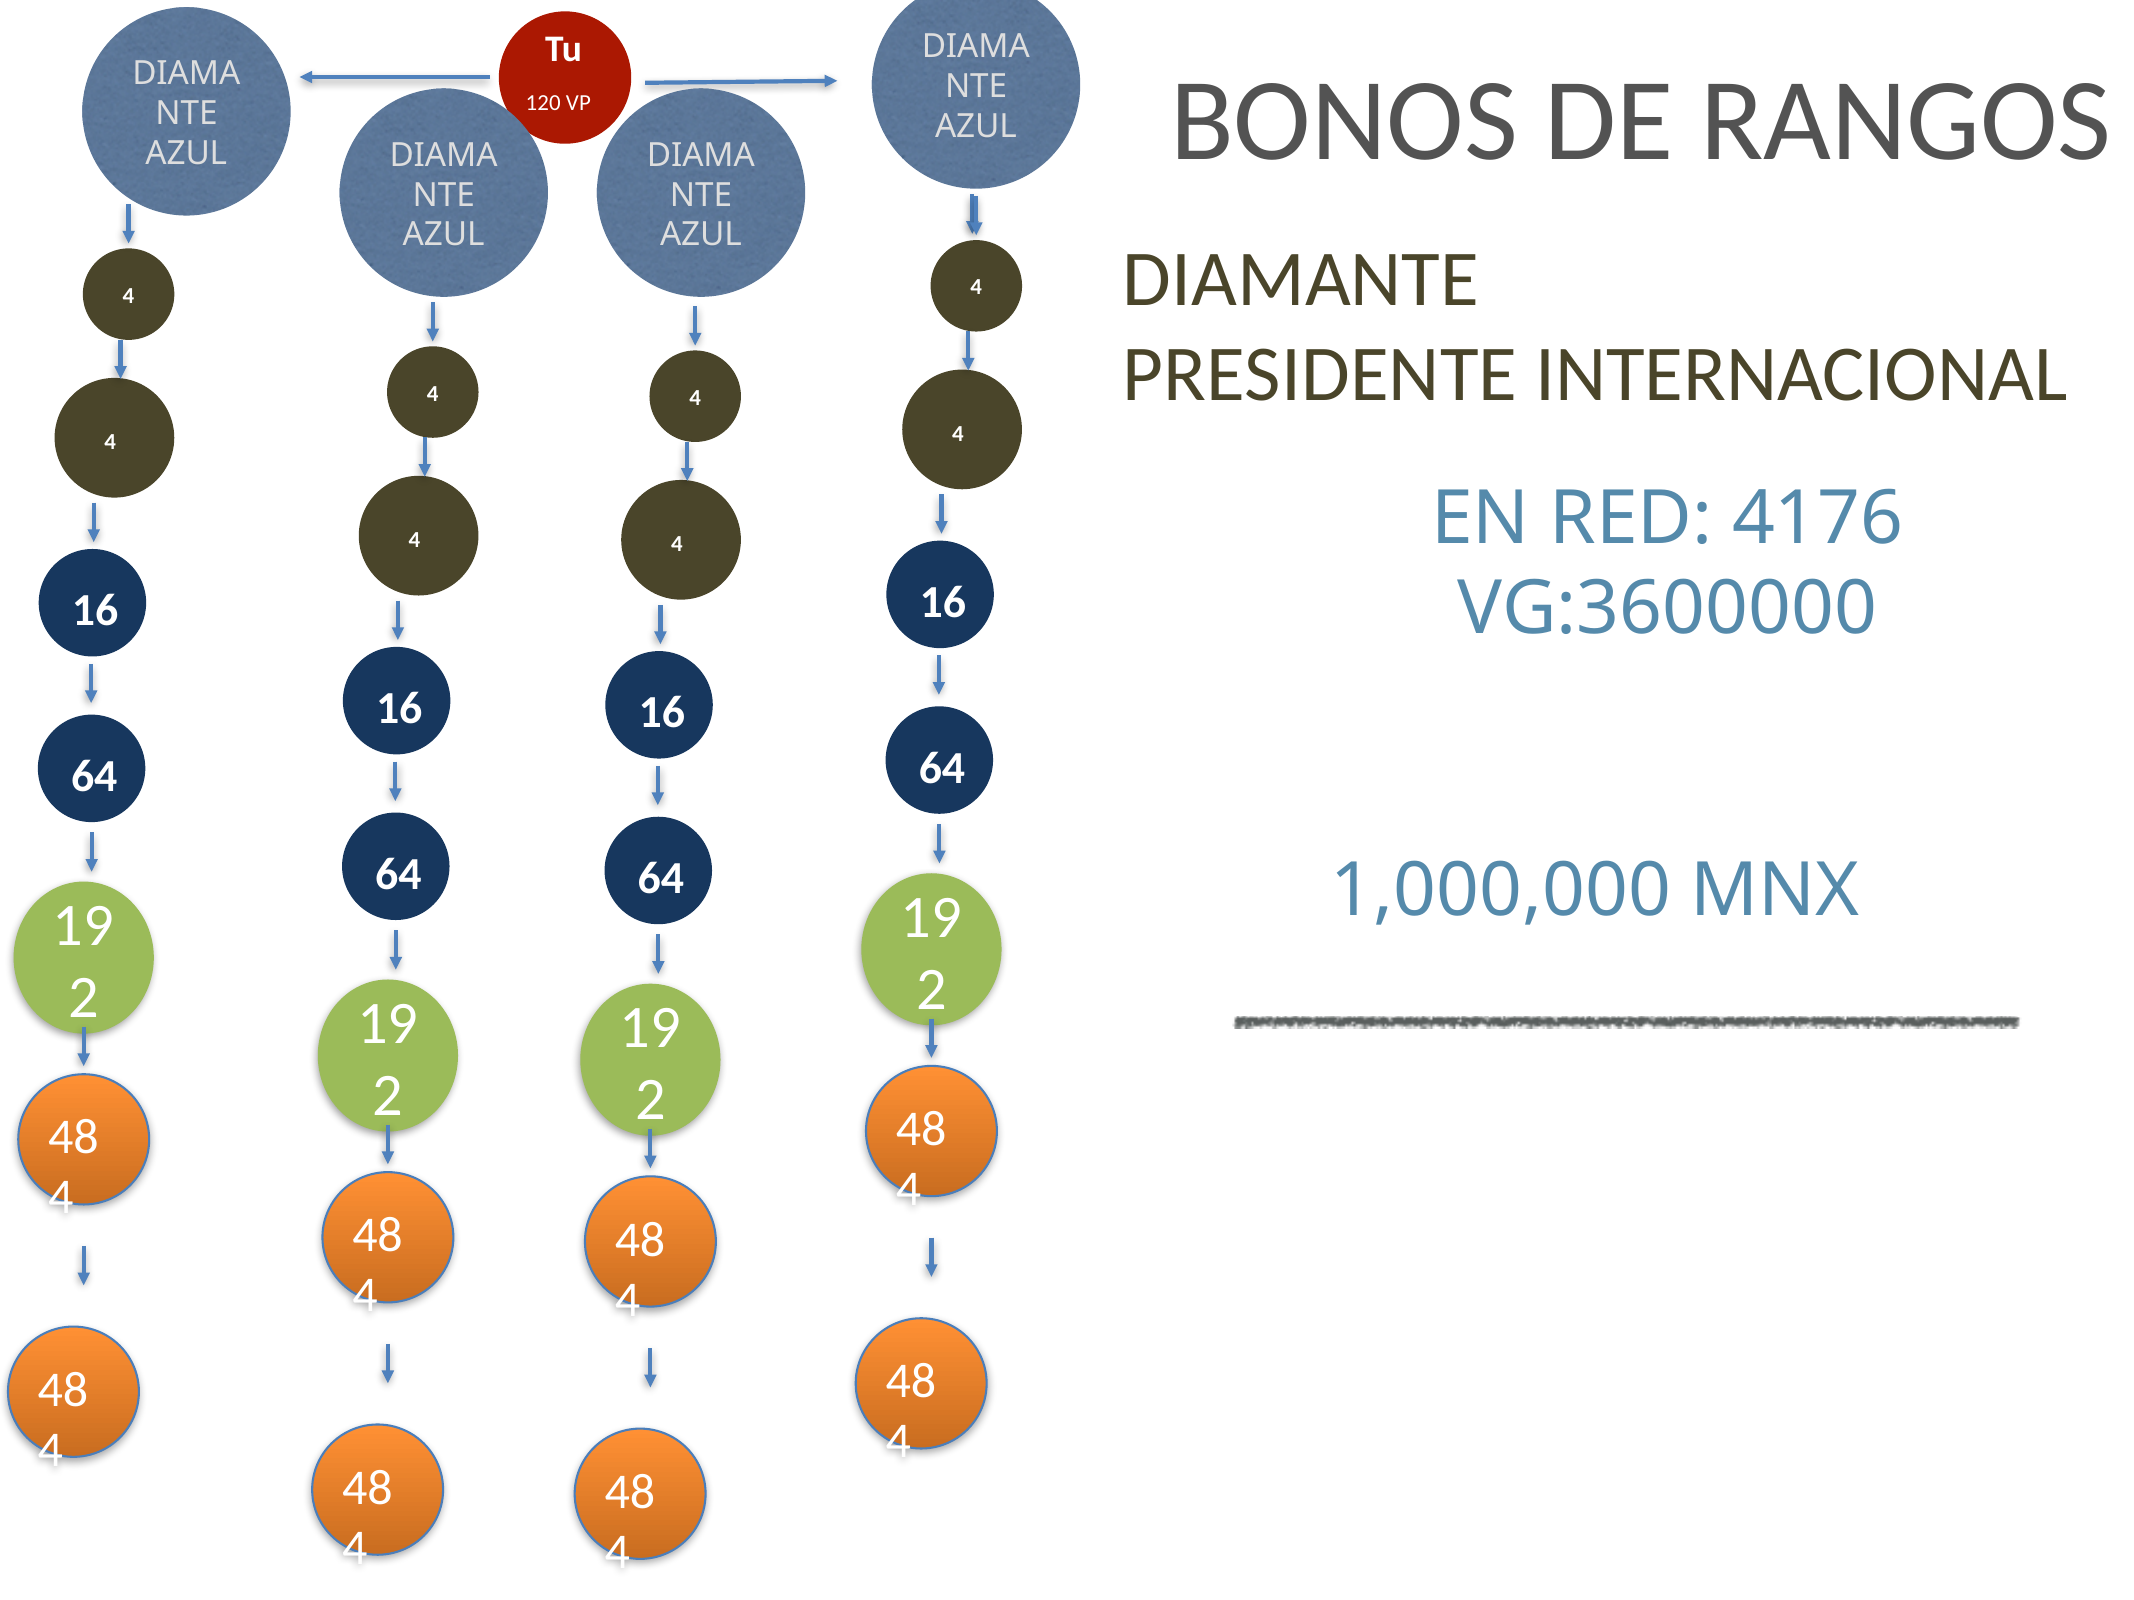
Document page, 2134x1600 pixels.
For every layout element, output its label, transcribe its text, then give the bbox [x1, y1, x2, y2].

text_box [85, 849, 98, 872]
text_box DIAMANTE AZUL [339, 88, 548, 297]
text_box 484 [312, 1424, 444, 1555]
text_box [54, 377, 175, 498]
text_box 192 [580, 983, 721, 1136]
text_box [933, 841, 946, 864]
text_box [358, 475, 479, 596]
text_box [82, 248, 175, 341]
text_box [341, 800, 450, 941]
text_box [84, 684, 98, 696]
text_box [644, 1128, 657, 1169]
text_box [342, 635, 451, 776]
text_box [925, 1237, 938, 1277]
text_box [77, 1026, 90, 1067]
text_box 192 [861, 873, 1002, 1026]
picture [1226, 1015, 2029, 1029]
text_box DIAMANTE PRESIDENTE INTERNACIONAL [1114, 218, 2077, 425]
text_box 484 [18, 1074, 150, 1205]
text_box [925, 1018, 938, 1058]
text_box [122, 204, 135, 241]
text_box 192 [13, 881, 154, 1034]
text_box 484 [322, 1172, 454, 1303]
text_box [37, 703, 146, 844]
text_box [498, 11, 633, 144]
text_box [386, 346, 479, 439]
text_box 484 [584, 1176, 716, 1307]
text_box EN RED: 4176 VG:3600000 [1422, 460, 1913, 657]
text_box [644, 1348, 657, 1388]
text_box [649, 350, 742, 443]
text_box [645, 74, 838, 88]
text_box [389, 947, 403, 970]
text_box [604, 805, 713, 946]
text_box [970, 195, 983, 232]
text_box DIAMANTE AZUL [82, 7, 291, 216]
text_box 484 [7, 1326, 139, 1457]
text_box [381, 1343, 395, 1384]
text_box 1,000,000 MNX [1322, 832, 1869, 939]
text_box [932, 675, 946, 687]
text_box [389, 782, 402, 794]
text_box 484 [855, 1318, 987, 1449]
text_box [962, 338, 975, 362]
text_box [930, 239, 1023, 332]
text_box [605, 639, 714, 780]
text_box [38, 537, 147, 678]
text_box 484 [574, 1428, 706, 1559]
title BONOS DE RANGOS [1110, 0, 2124, 238]
text_box DIAMANTE AZUL [871, 0, 1081, 189]
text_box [901, 369, 1023, 490]
text_box [418, 444, 431, 468]
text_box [620, 479, 742, 600]
text_box 192 [317, 979, 459, 1132]
text_box [299, 70, 490, 84]
text_box [426, 302, 439, 339]
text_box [886, 529, 995, 670]
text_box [885, 694, 994, 835]
text_box DIAMANTE AZUL [596, 88, 806, 297]
text_box [681, 448, 694, 472]
text_box [688, 306, 702, 343]
text_box [77, 1245, 90, 1286]
text_box [652, 951, 665, 974]
text_box [381, 1124, 395, 1165]
text_box [651, 787, 665, 798]
text_box 484 [865, 1065, 997, 1197]
text_box [114, 346, 127, 370]
